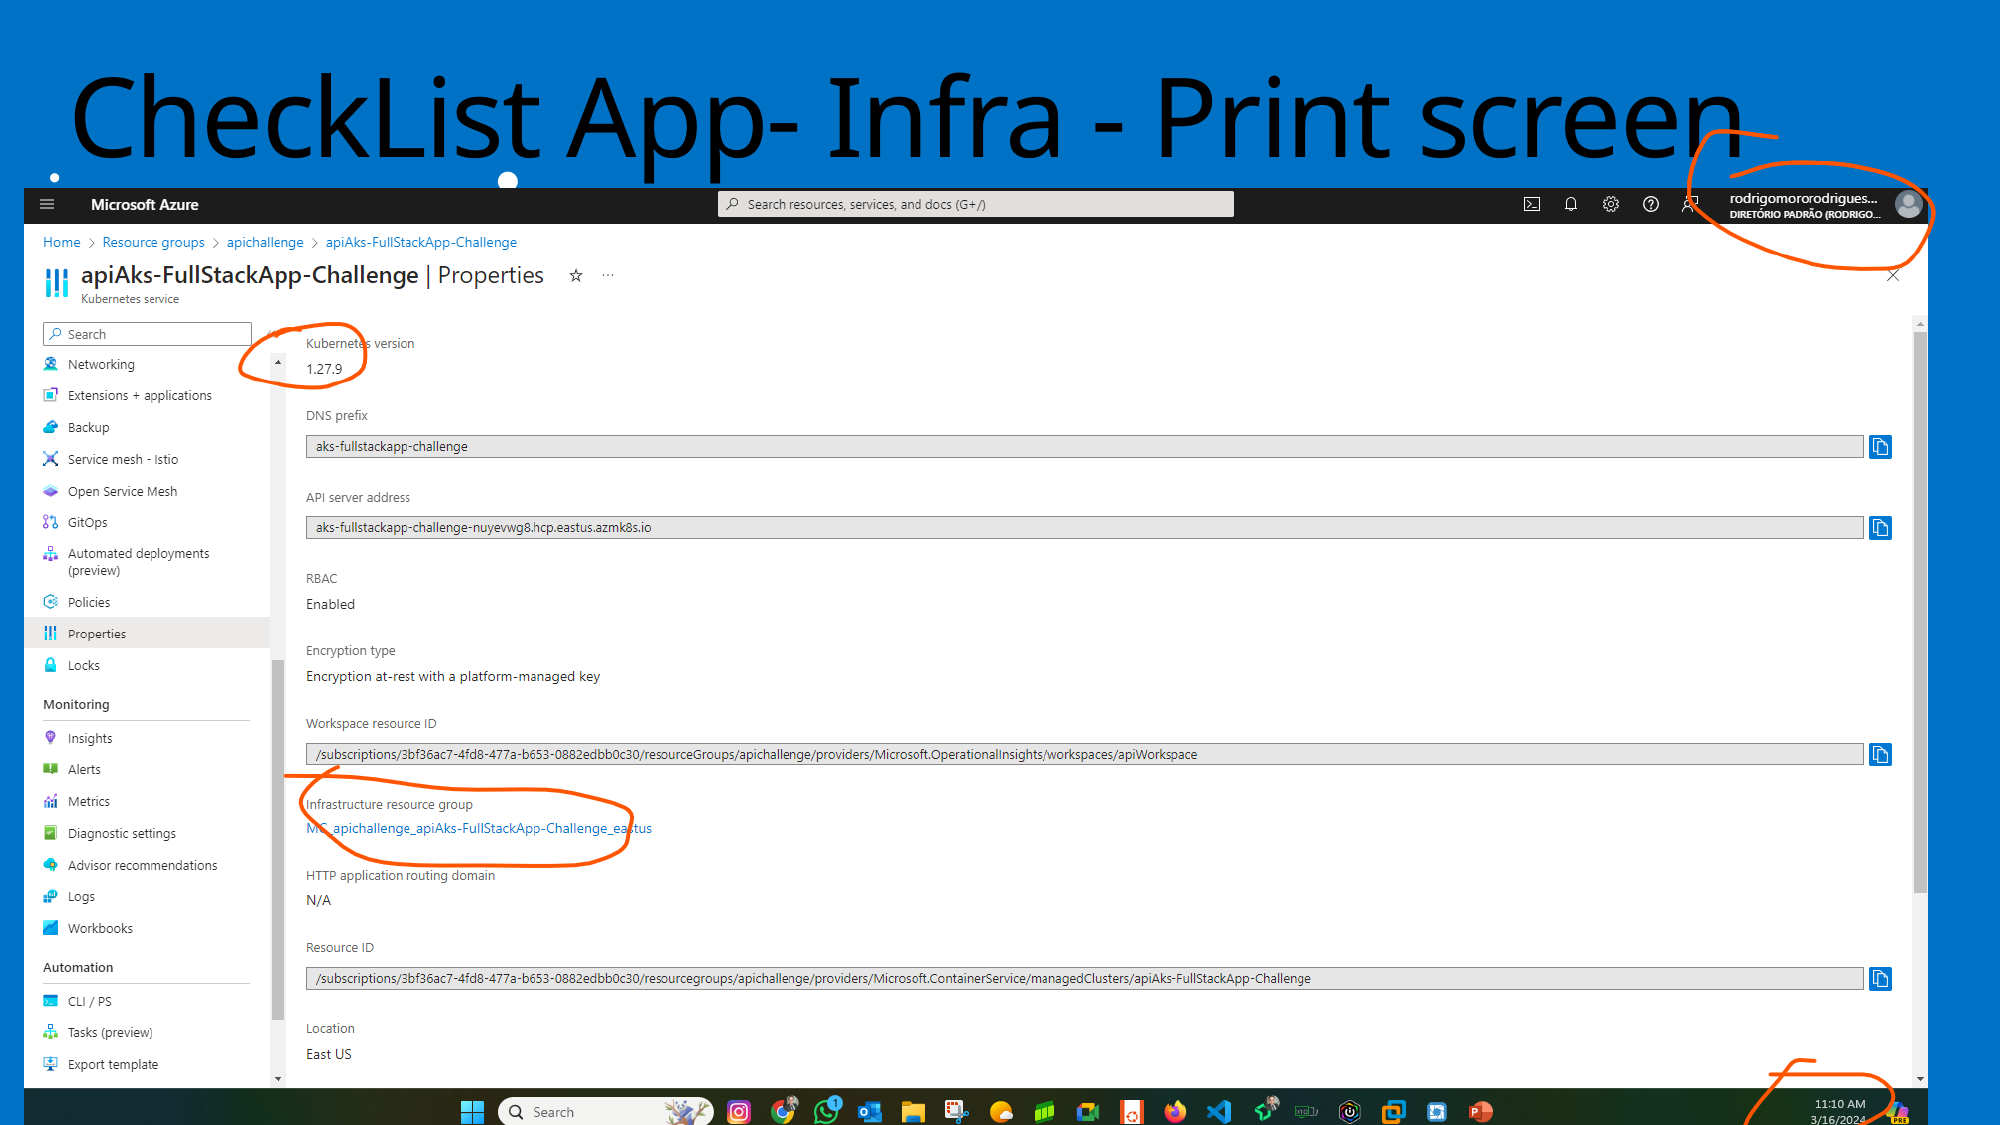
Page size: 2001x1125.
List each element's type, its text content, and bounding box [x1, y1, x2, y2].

title CheckList App- Infra - Print screen [44, 47, 1957, 196]
picture [24, 126, 1938, 1125]
